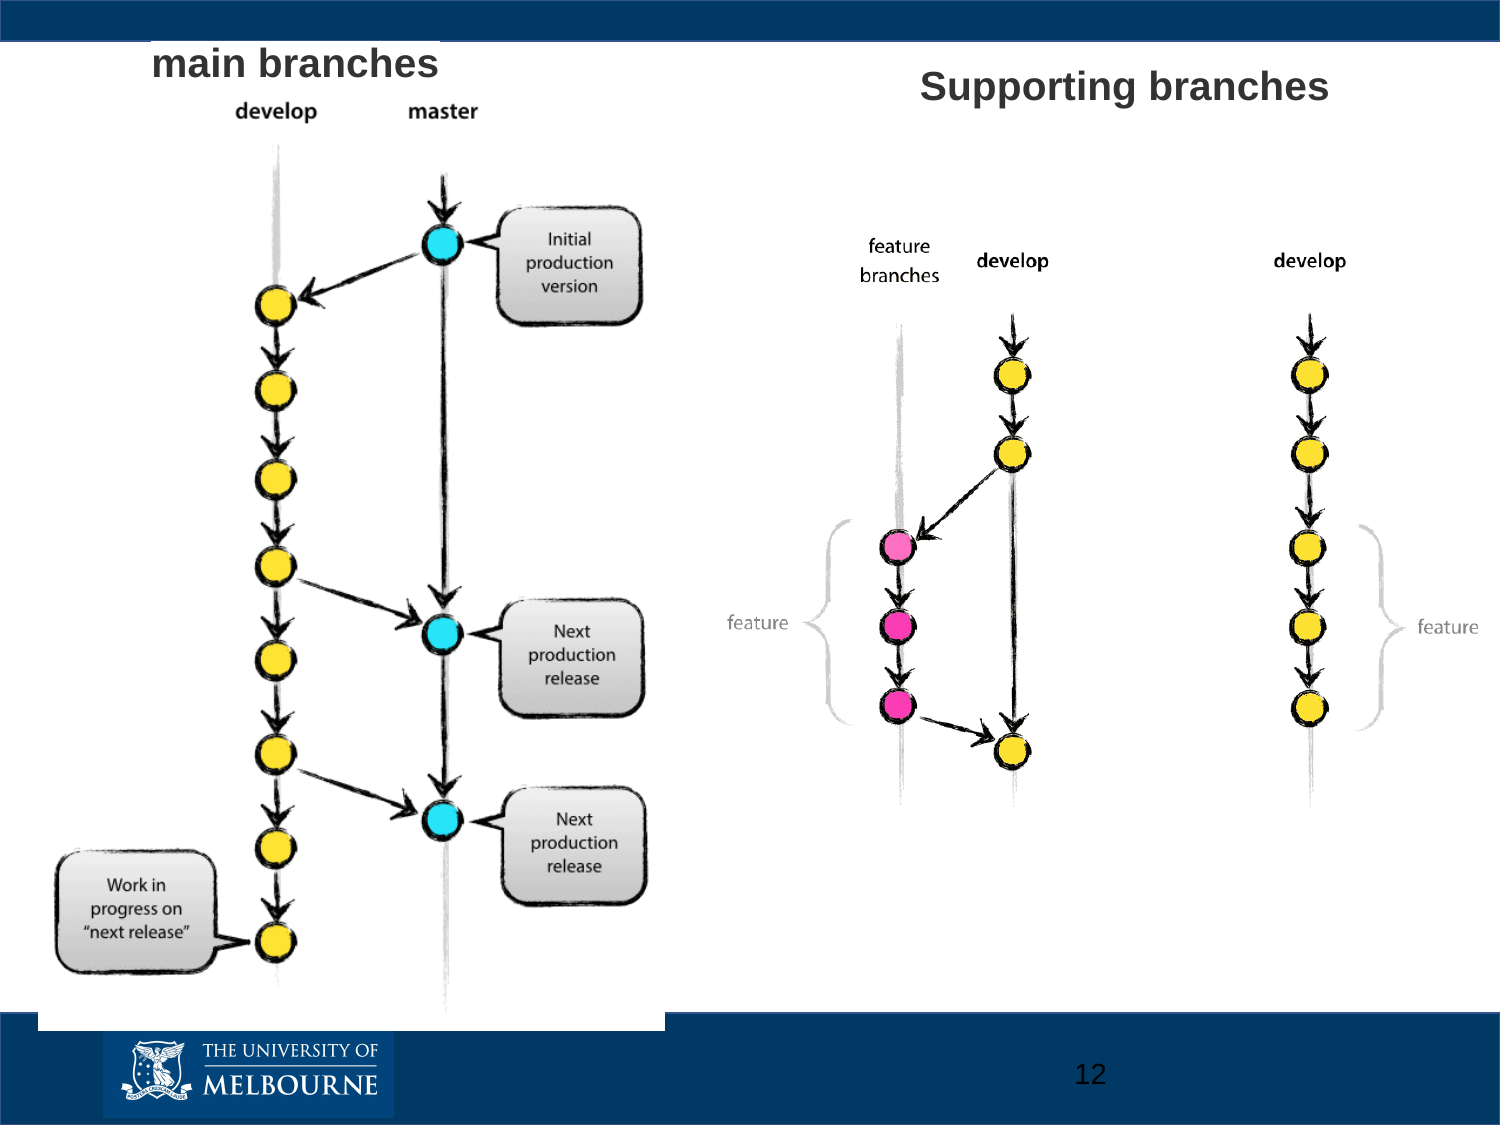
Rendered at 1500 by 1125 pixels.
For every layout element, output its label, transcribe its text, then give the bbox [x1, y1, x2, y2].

picture [700, 140, 1496, 844]
text_box Supporting branches [904, 0, 1397, 139]
text_box main branches [136, 0, 629, 85]
slide_number 12 [1059, 1042, 1397, 1103]
picture [38, 87, 665, 1118]
